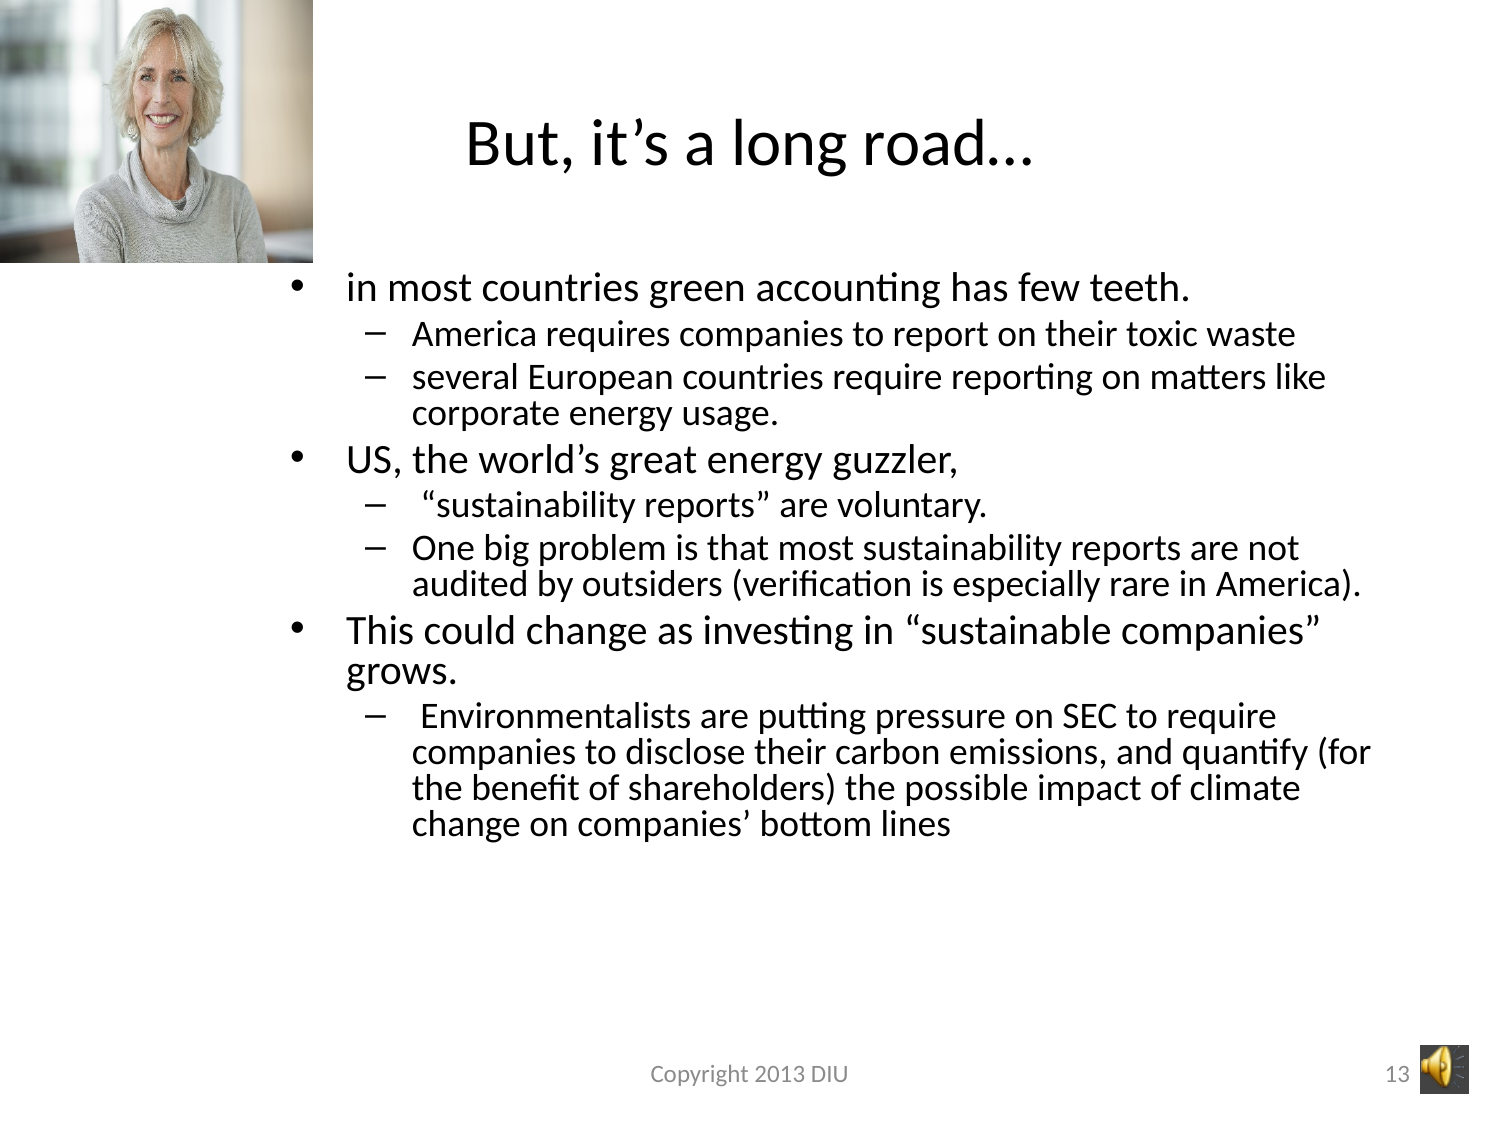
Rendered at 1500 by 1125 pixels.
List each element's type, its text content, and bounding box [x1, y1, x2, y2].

title But, it’s a long road… [75, 45, 1425, 233]
footer Copyright 2013 DIU [512, 1042, 988, 1103]
picture [1419, 1044, 1470, 1095]
slide_number 13 [1074, 1042, 1425, 1103]
picture [0, 0, 313, 263]
list in most countries green accounting has few teeth. America requires companies to report on their toxic waste several European countries require reporting on matters like corporate energy usage. US, the world’s great energy guzzler, “sustainability reports” are voluntary. One big problem is that most sustainability reports are not audited by outsiders (verification is especially rare in America). This could change as investing in “sustainable companies” grows. Environmentalists are putting pressure on SEC to require companies to disclose their carbon emissions, and quantify (for the benefit of shareholders) the possible impact of climate change on companies’ bottom lines [275, 262, 1425, 1005]
